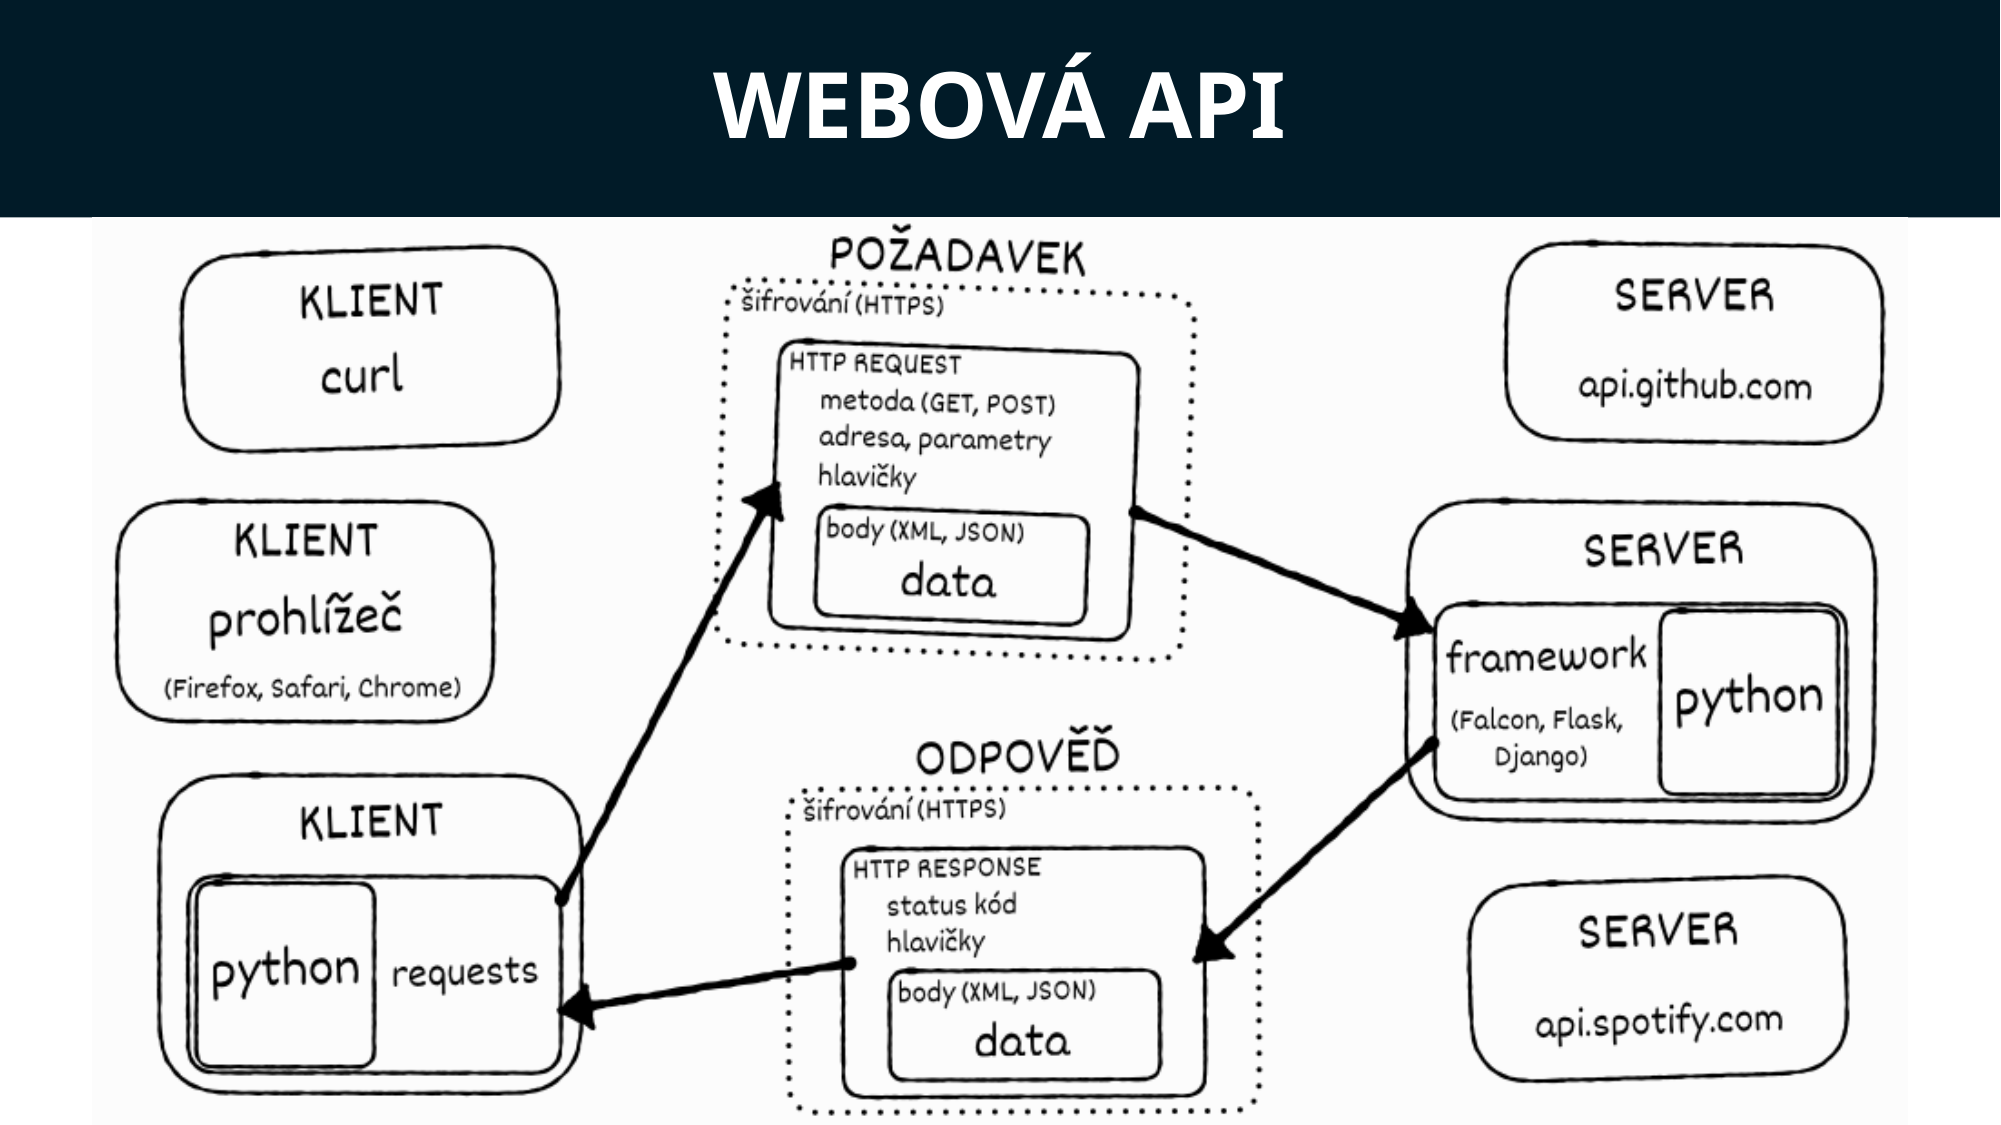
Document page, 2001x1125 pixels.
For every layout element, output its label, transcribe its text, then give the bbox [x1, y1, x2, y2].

picture [92, 217, 1908, 1125]
title WEBOVÁ API [0, 0, 2000, 218]
